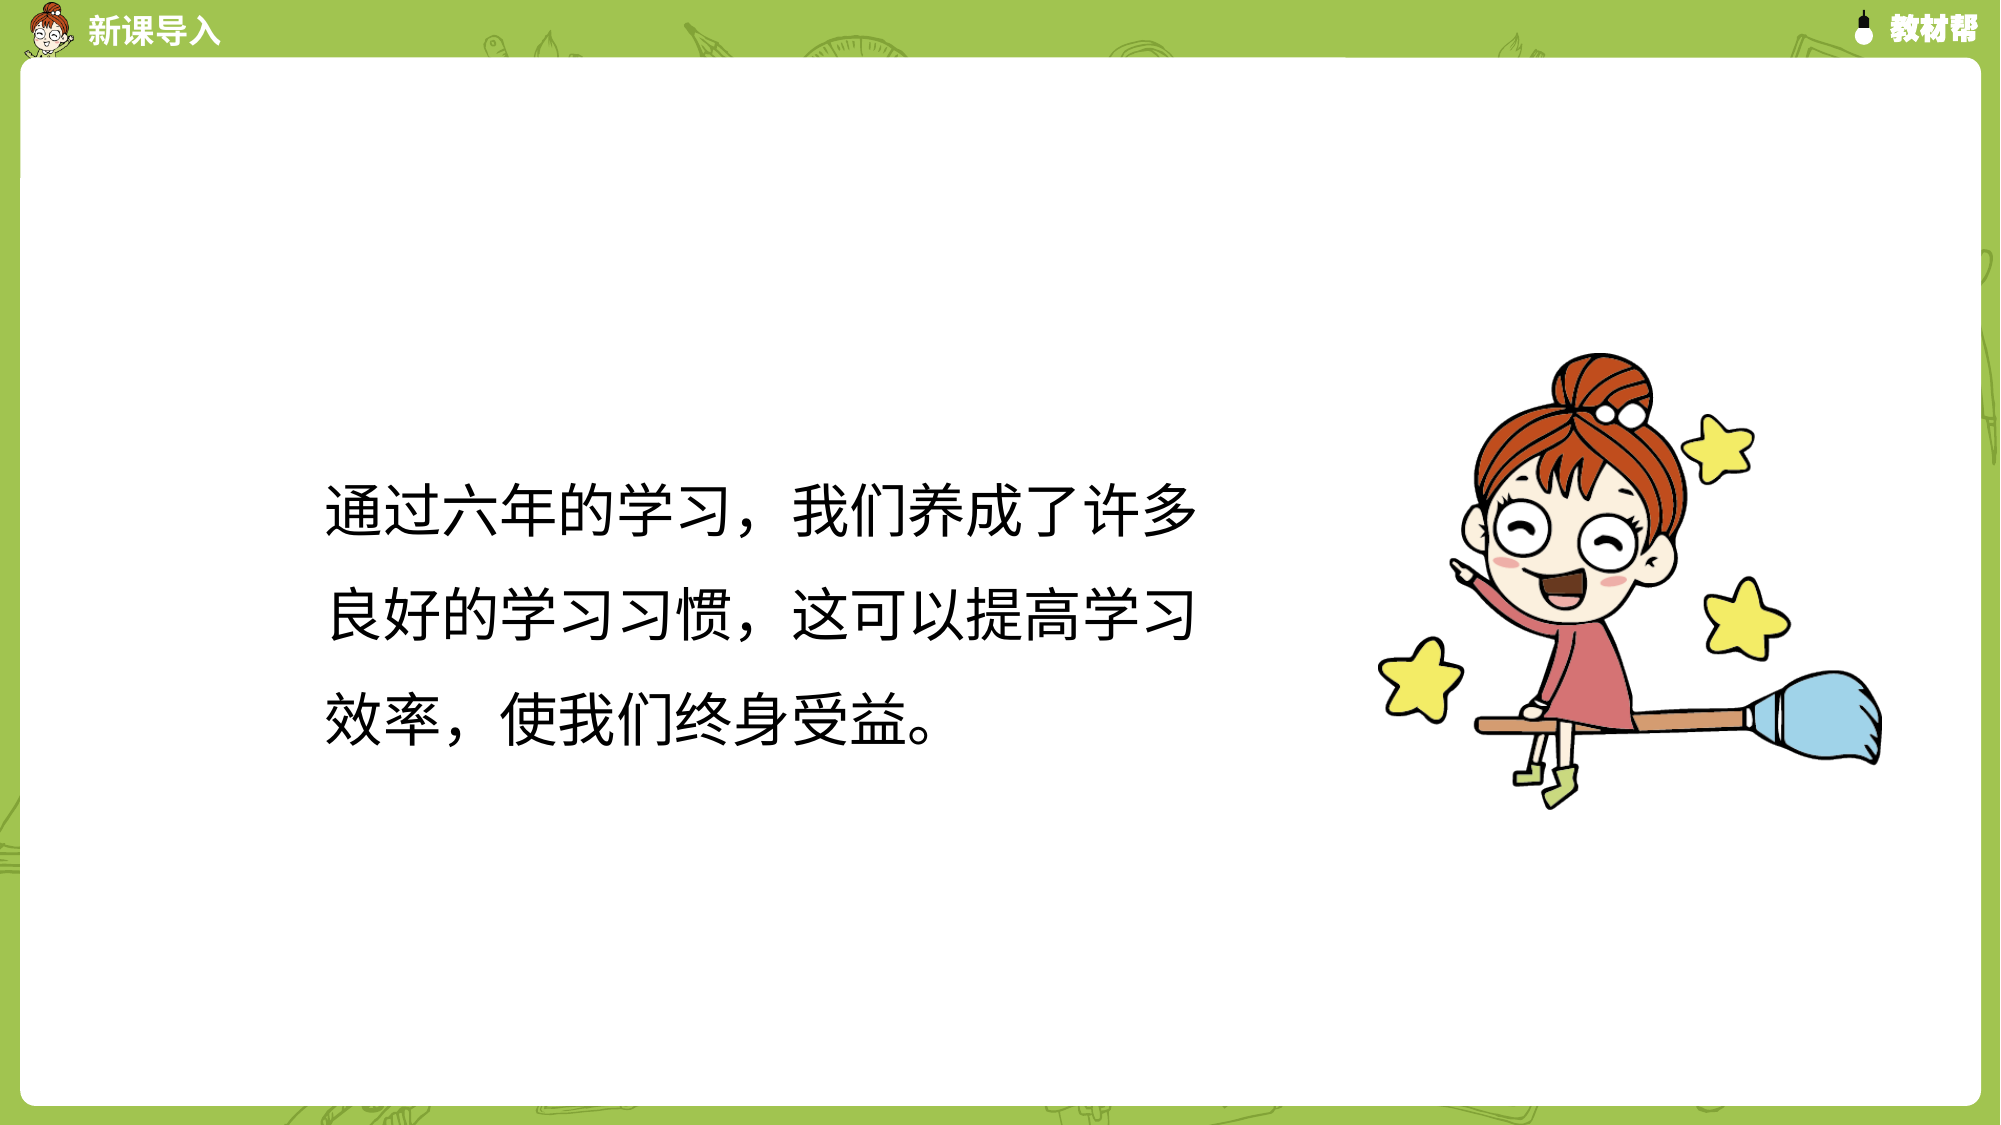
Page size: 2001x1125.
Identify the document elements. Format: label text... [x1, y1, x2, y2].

title 通过六年的学习，我们养成了许多良好的学习习惯，这可以提高学习效率，使我们终身受益。 [309, 224, 1264, 968]
picture [1378, 353, 1882, 810]
picture [24, 2, 74, 61]
